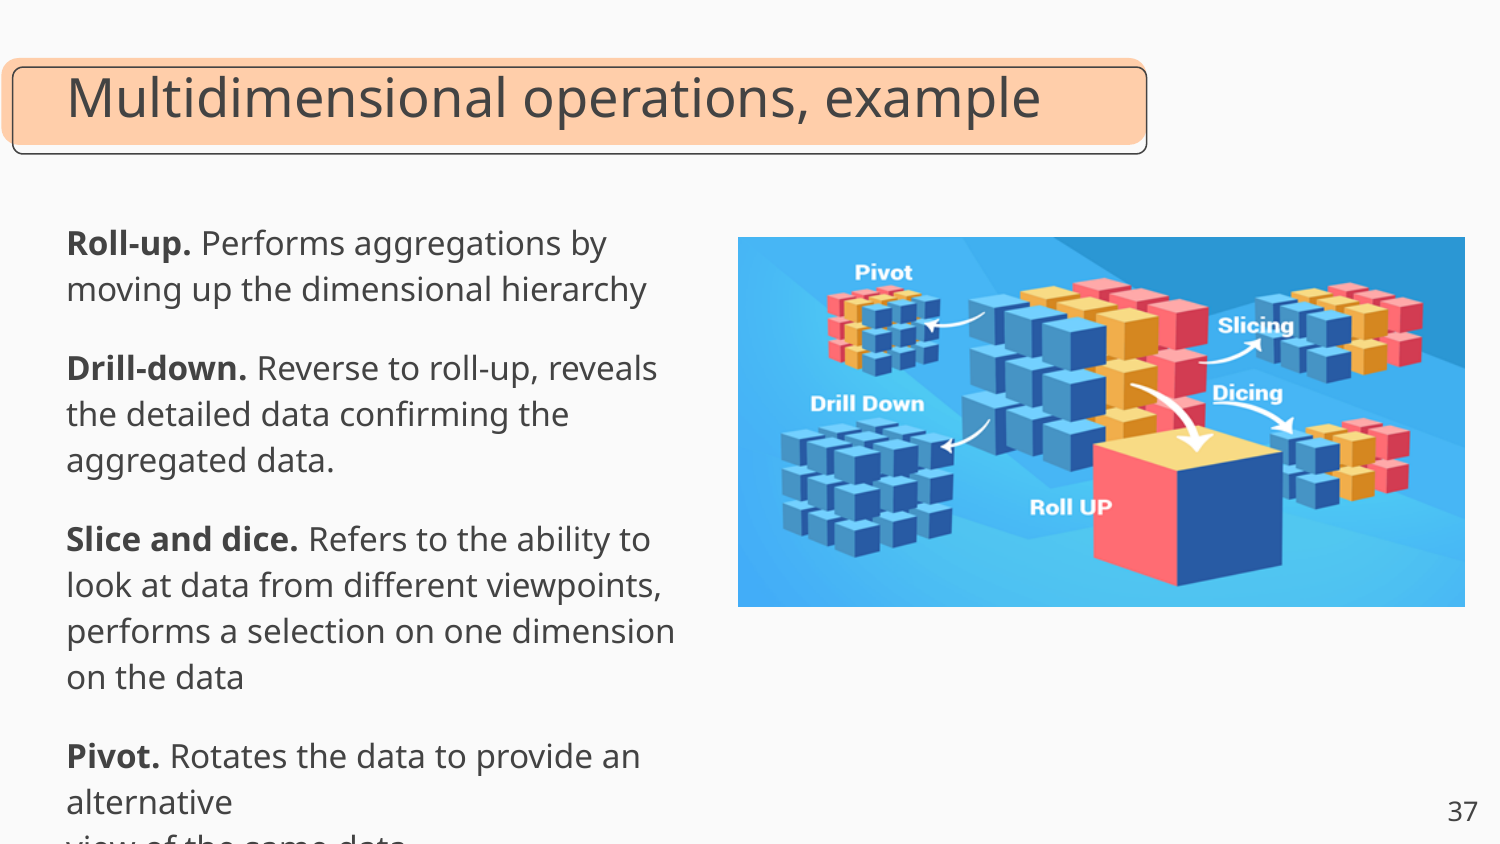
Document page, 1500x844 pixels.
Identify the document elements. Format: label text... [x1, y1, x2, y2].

picture [738, 236, 1465, 607]
list Roll-up. Performs aggregations by moving up the dimensional hierarchy Drill-down. Reverse to roll-up, reveals the detailed data confirming the aggregated data. Slice and dice. Refers to the ability to look at data from different viewpoints, performs a selection on one dimension on the data Pivot. Rotates the data to provide an alternative view of the same data. [51, 201, 727, 750]
title Multidimensional operations, example [51, 48, 1449, 180]
slide_number 37 [1403, 779, 1494, 844]
